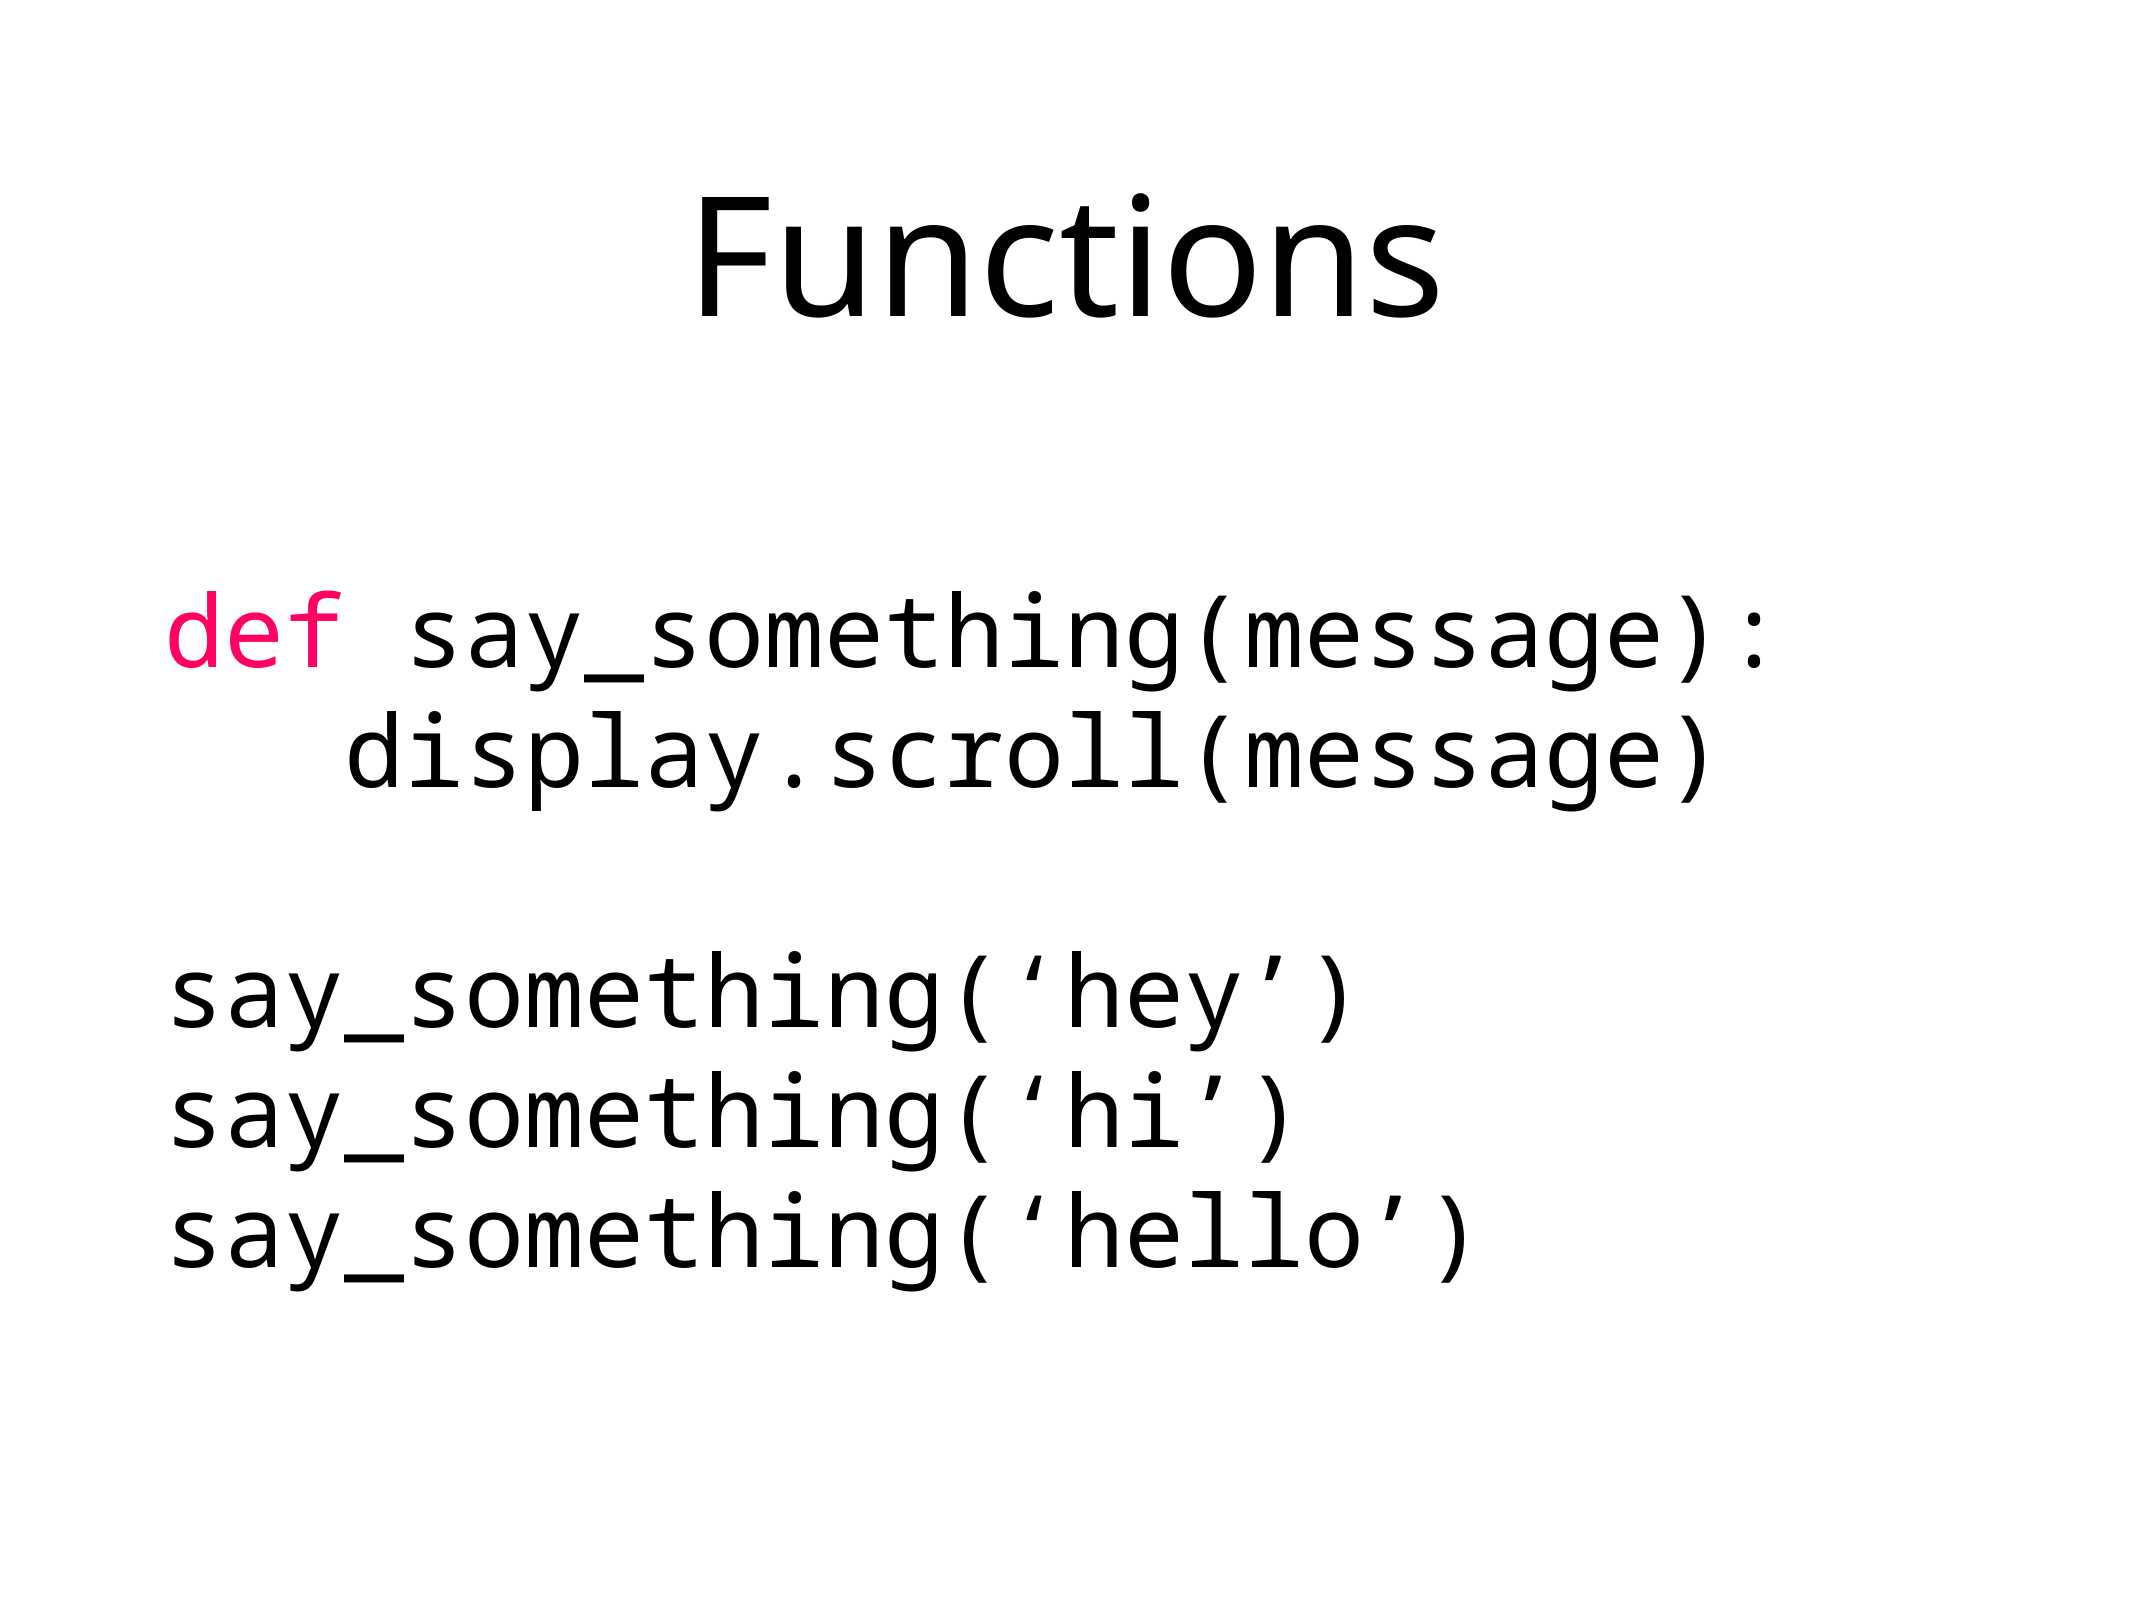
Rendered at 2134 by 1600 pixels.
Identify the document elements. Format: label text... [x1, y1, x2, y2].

title Functions [155, 72, 1978, 428]
text_box def say_something(message): display.scroll(message) say_something(‘hey’) say_something(‘hi’) say_something(‘hello’) [156, 559, 1978, 1296]
